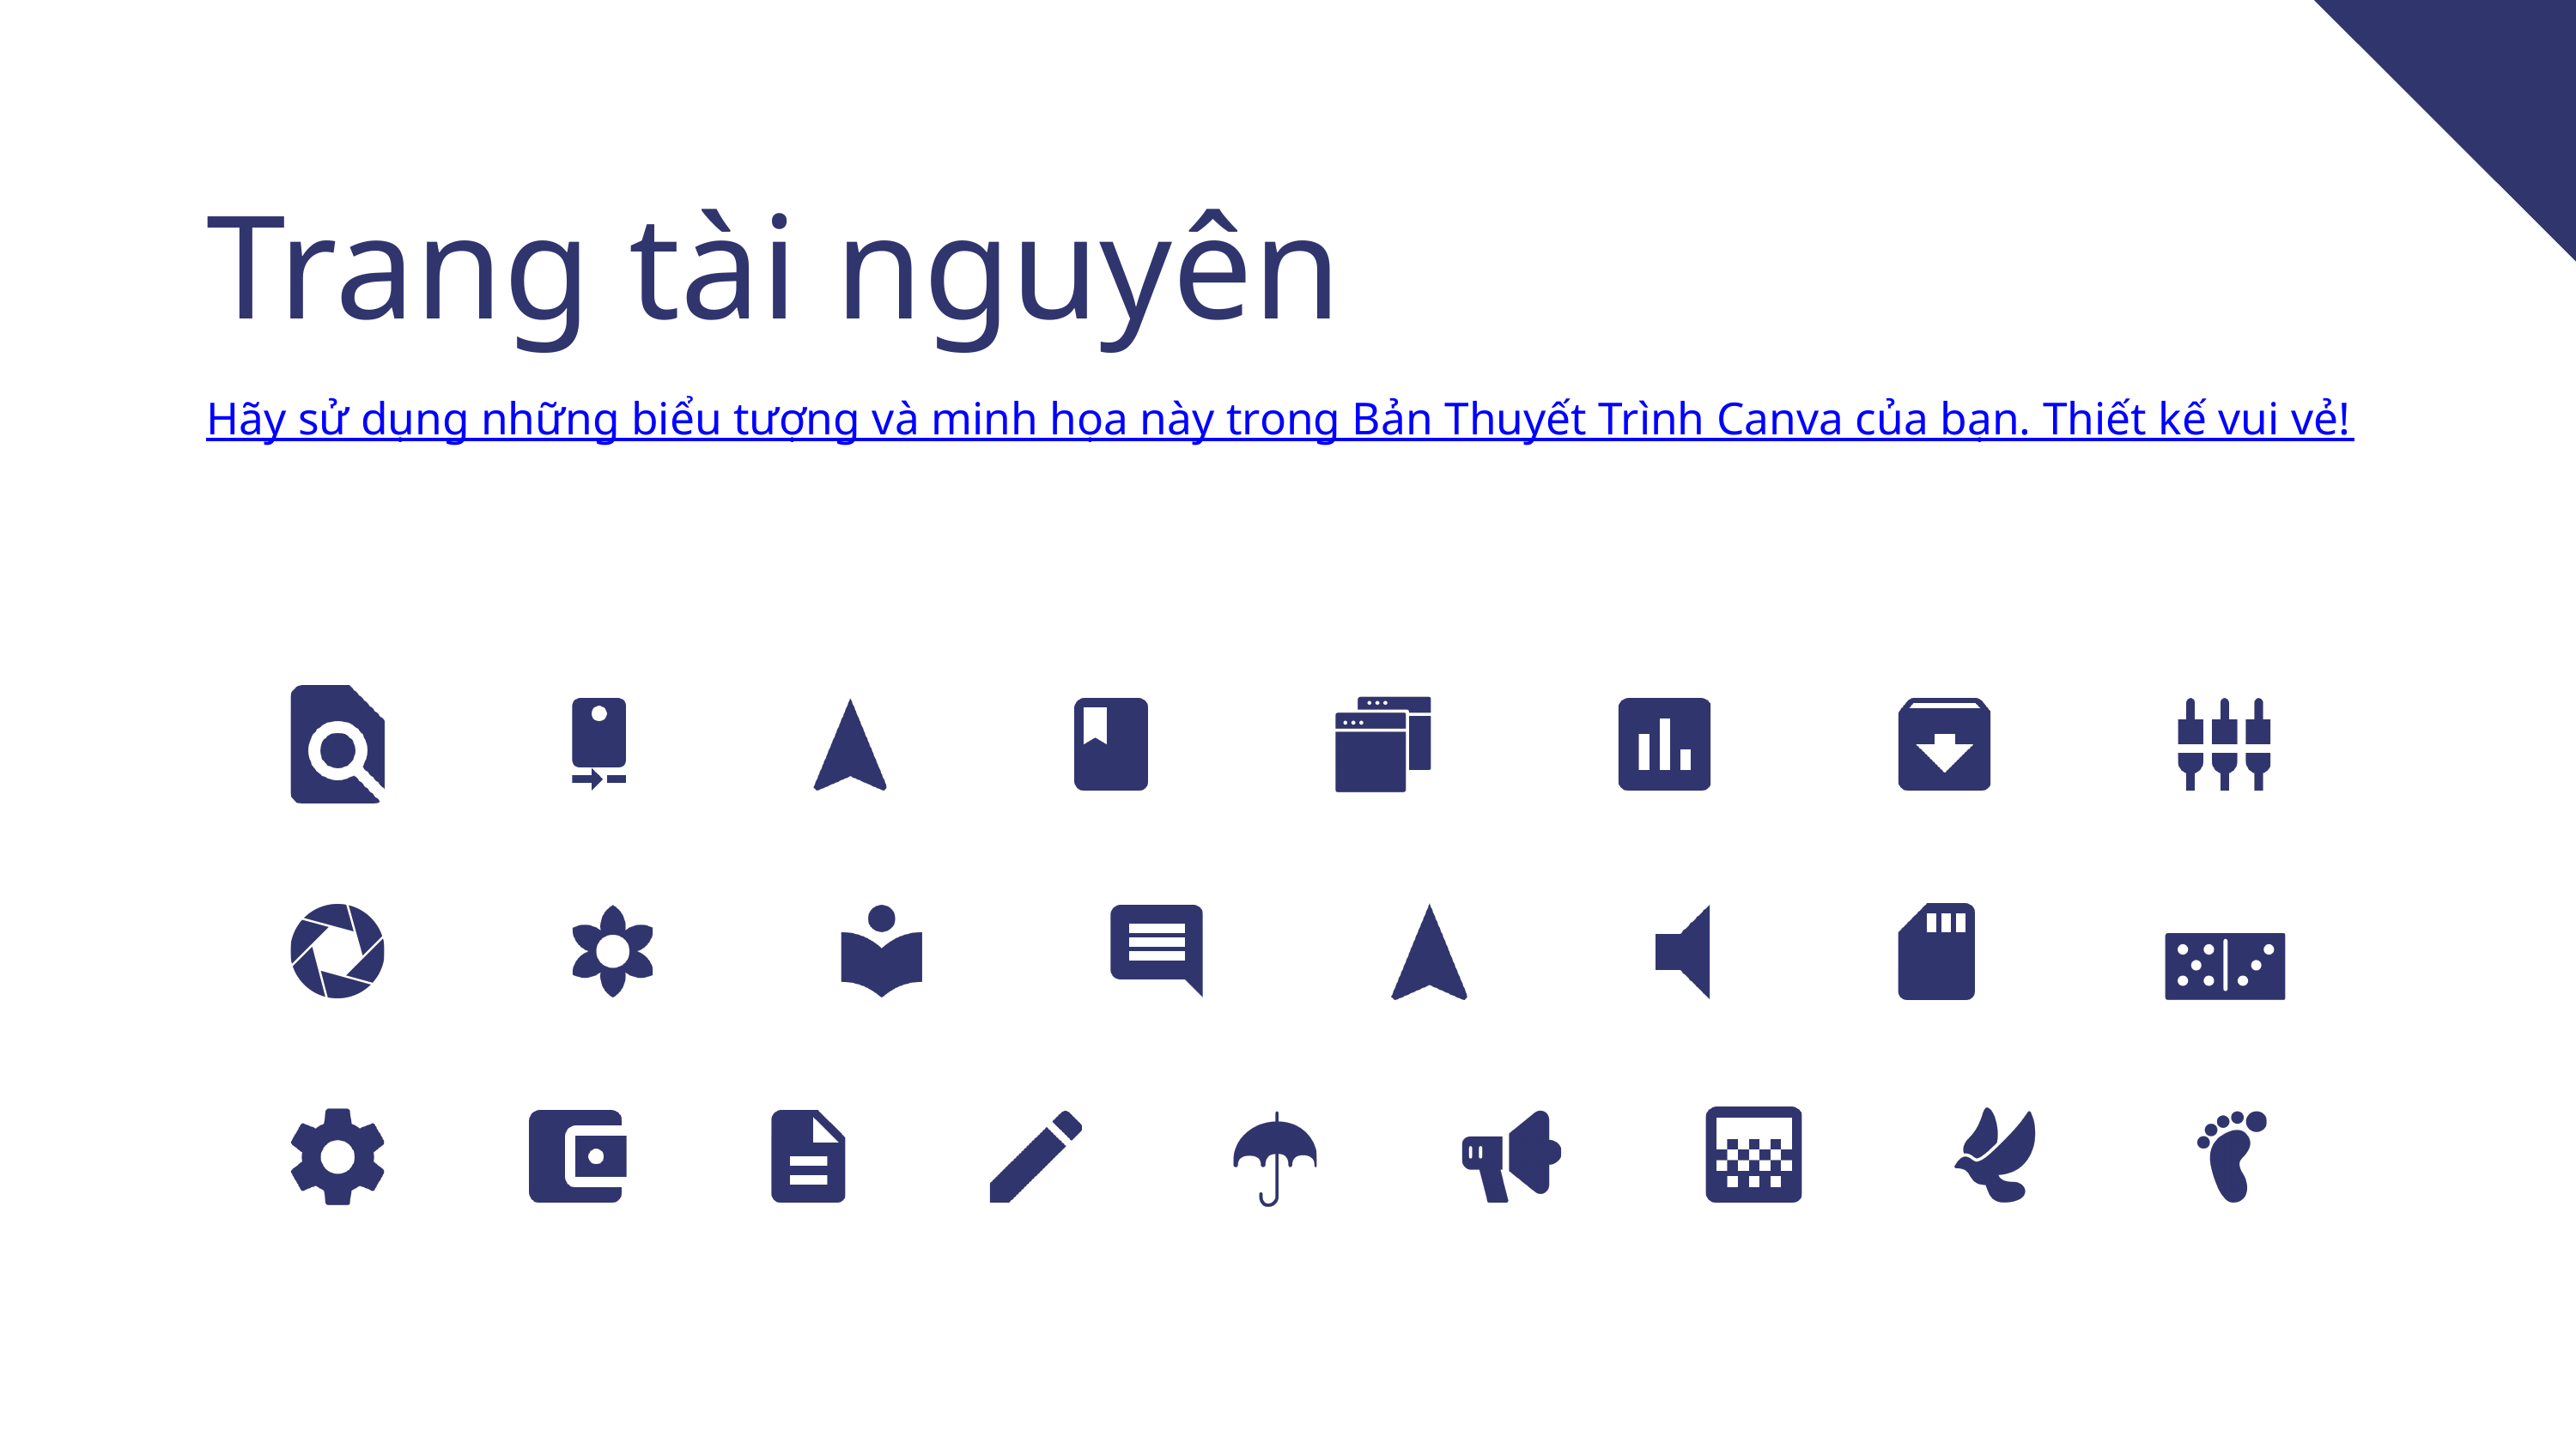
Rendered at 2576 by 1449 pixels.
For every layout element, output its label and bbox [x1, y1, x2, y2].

text_box [572, 905, 653, 997]
text_box [290, 904, 385, 998]
text_box [1947, 1106, 2038, 1203]
text_box [1898, 698, 1991, 791]
text_box [771, 1110, 846, 1203]
text_box [290, 685, 385, 803]
text_box [1227, 1110, 1317, 1207]
text_box [989, 1110, 1083, 1203]
text_box [1618, 698, 1711, 791]
text_box [1461, 1106, 1562, 1203]
text_box [2182, 1106, 2267, 1203]
text_box [2178, 698, 2271, 791]
text_box [1898, 903, 1975, 1000]
text_box [813, 698, 887, 791]
text_box [2313, 0, 2576, 262]
text_box [529, 1110, 627, 1203]
text_box [1335, 696, 1431, 792]
text_box [1391, 903, 1467, 1000]
text_box [1656, 903, 1710, 1000]
text_box [2163, 903, 2286, 1000]
text_box [1074, 698, 1148, 791]
text_box [1705, 1106, 1802, 1203]
text_box [1110, 905, 1203, 997]
text_box [572, 698, 626, 791]
text_box [290, 1108, 385, 1205]
text_box [206, 176, 2370, 458]
text_box [841, 905, 922, 997]
